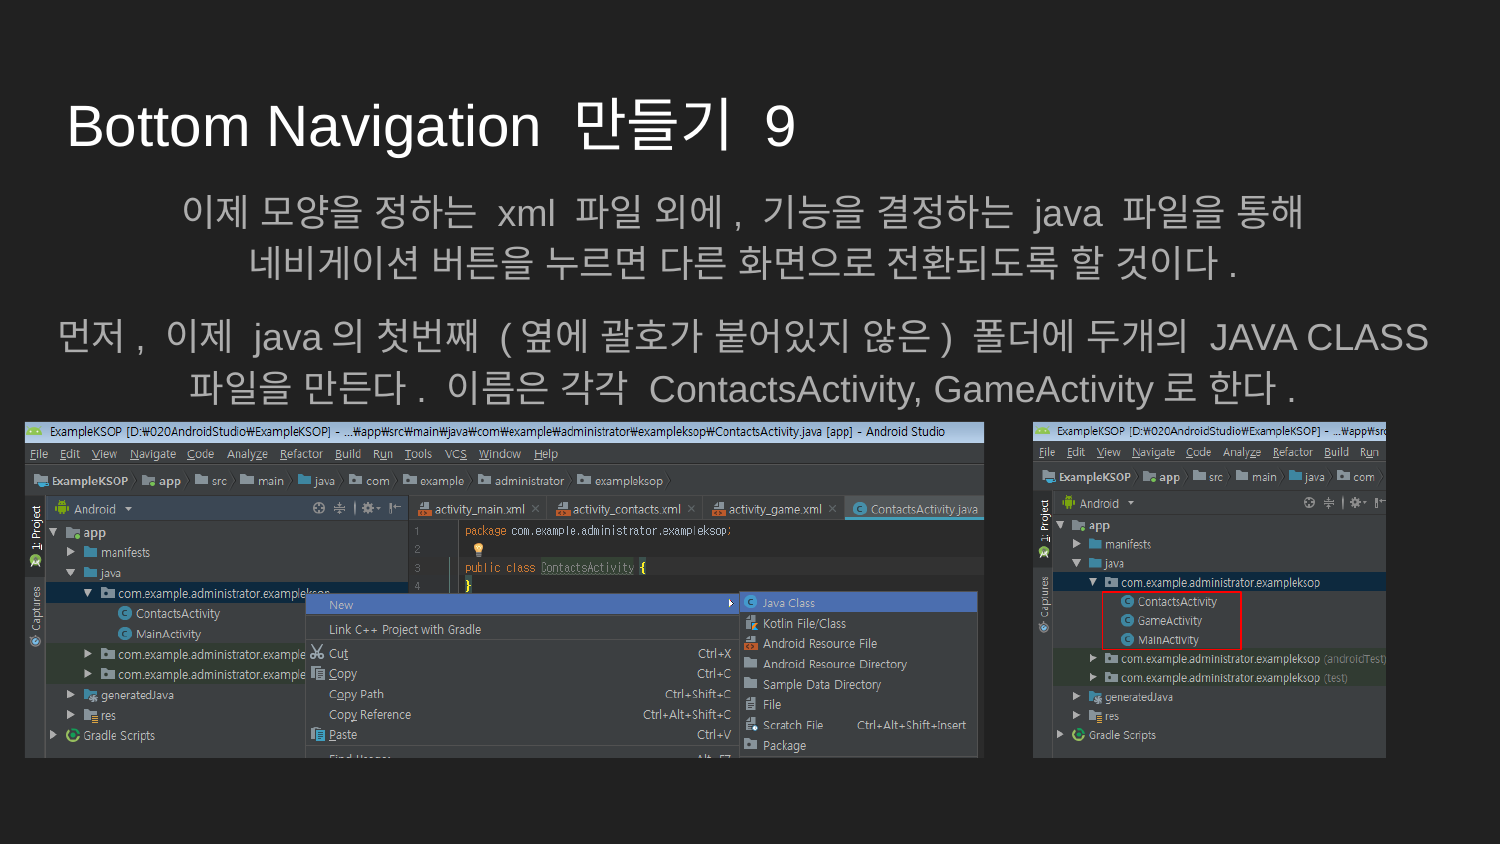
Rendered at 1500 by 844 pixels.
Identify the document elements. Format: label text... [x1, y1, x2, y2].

title Bottom Navigation 만들기 9 [51, 72, 1449, 166]
list 이제 모양을 정하는 xml 파일 외에, 기능을 결정하는 java 파일을 통해 네비게이션 버튼을 누르면 다른 화면으로 전환되도록 할 것이다. 먼저, 이제 java의 첫번째 (옆에 괄호가 붙어있지 않은) 폴더에 두개의 JAVA CLASS 파일을 만든다. 이름은 각각 ContactsActivity, GameActivity로 한다. [31, 166, 1455, 728]
picture [24, 421, 985, 758]
picture [1032, 421, 1387, 758]
